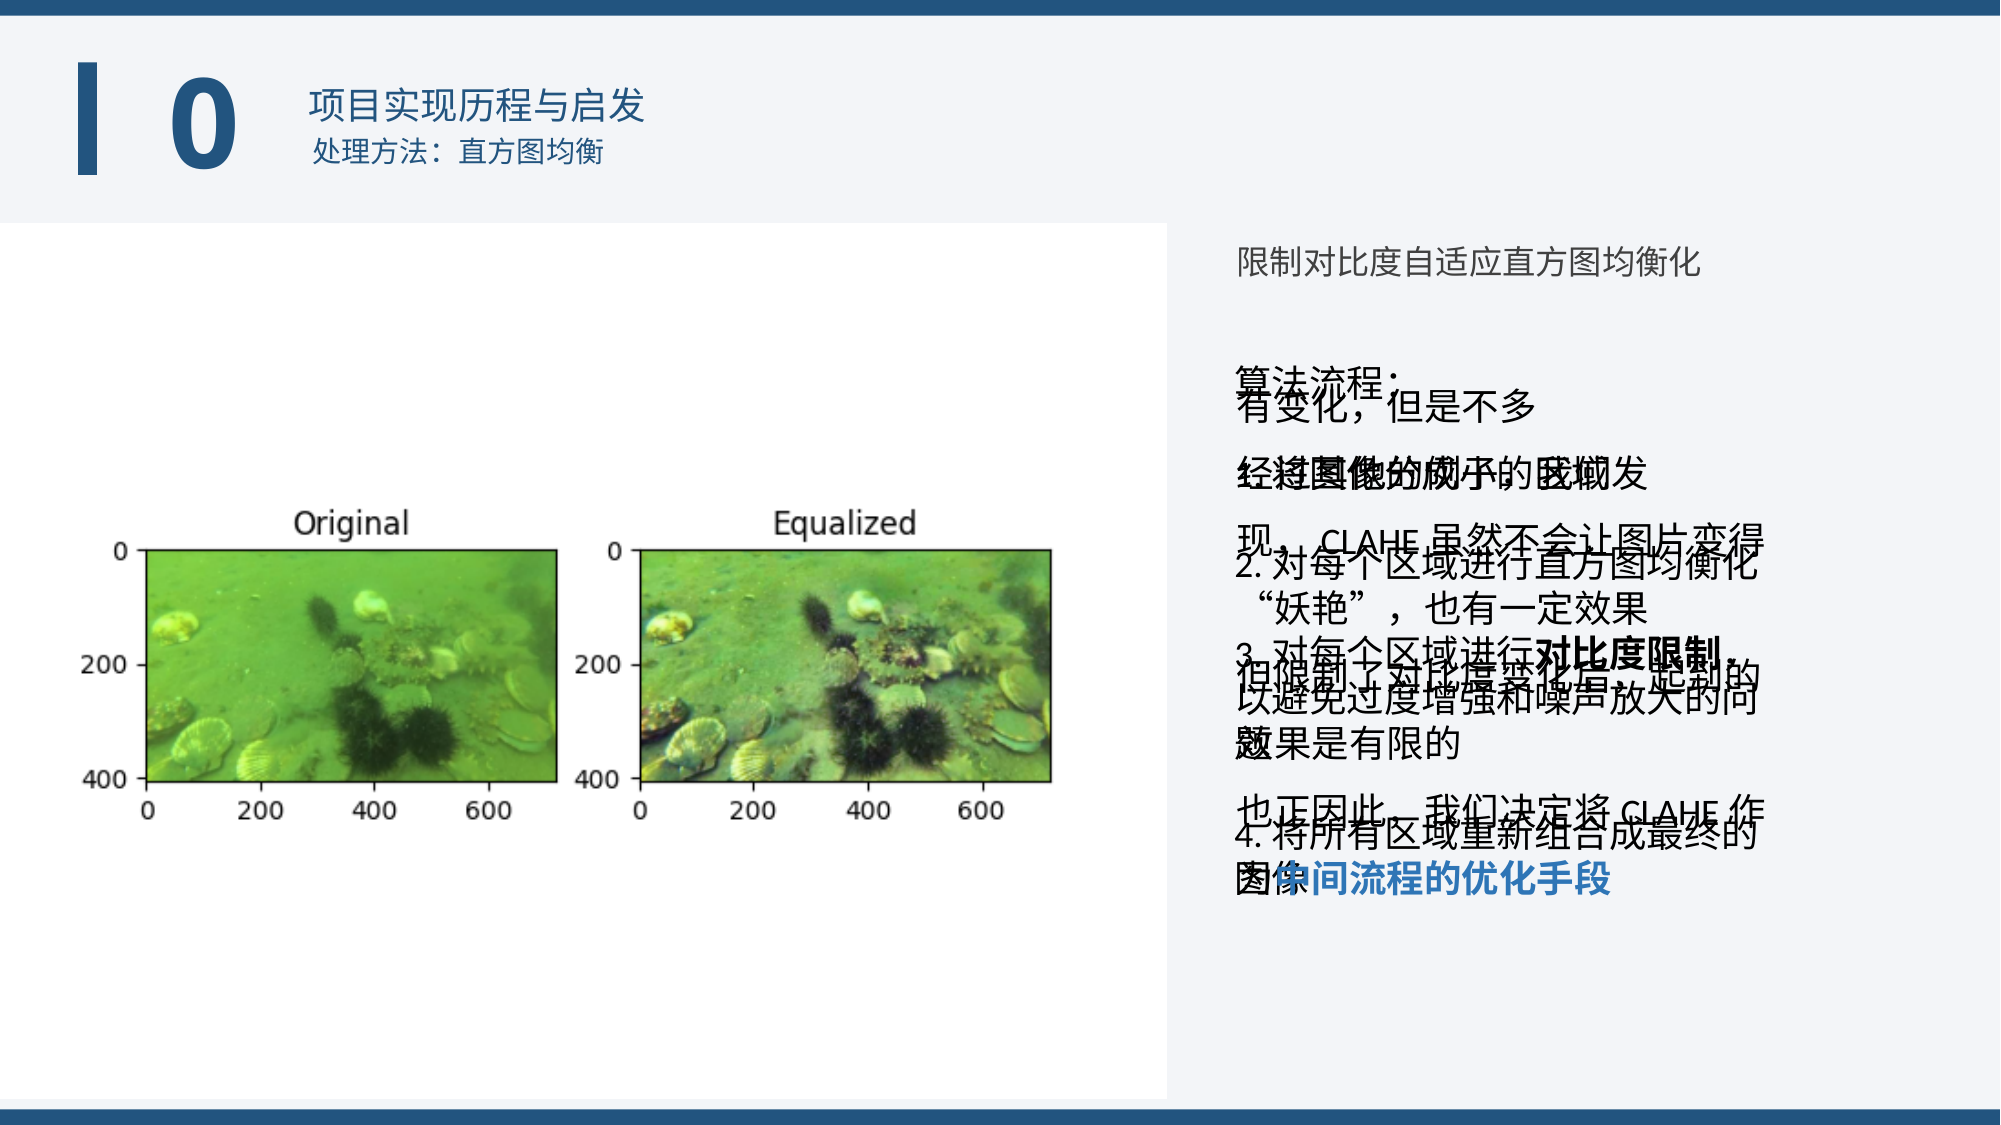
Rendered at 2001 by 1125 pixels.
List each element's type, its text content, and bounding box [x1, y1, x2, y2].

text_box 处理方法：直方图均衡 [297, 126, 661, 176]
text_box 项目实现历程与启发 [293, 29, 661, 135]
text_box [0, 0, 2000, 17]
text_box [77, 61, 98, 176]
text_box 有变化，但是不多 经过其他的例子，我们发现，CLAHE虽然不会让图片变得“妖艳”，也有一定效果 但限制了对比度变化后，起到的效果是有限的 也正因此，我们决定将CLAHE作为中间流程的优化手段 [1221, 352, 1788, 908]
text_box [0, 1108, 2000, 1125]
text_box 限制对比度自适应直方图均衡化 [1221, 233, 1872, 289]
picture [0, 223, 1167, 1099]
text_box 02 [121, 36, 288, 223]
